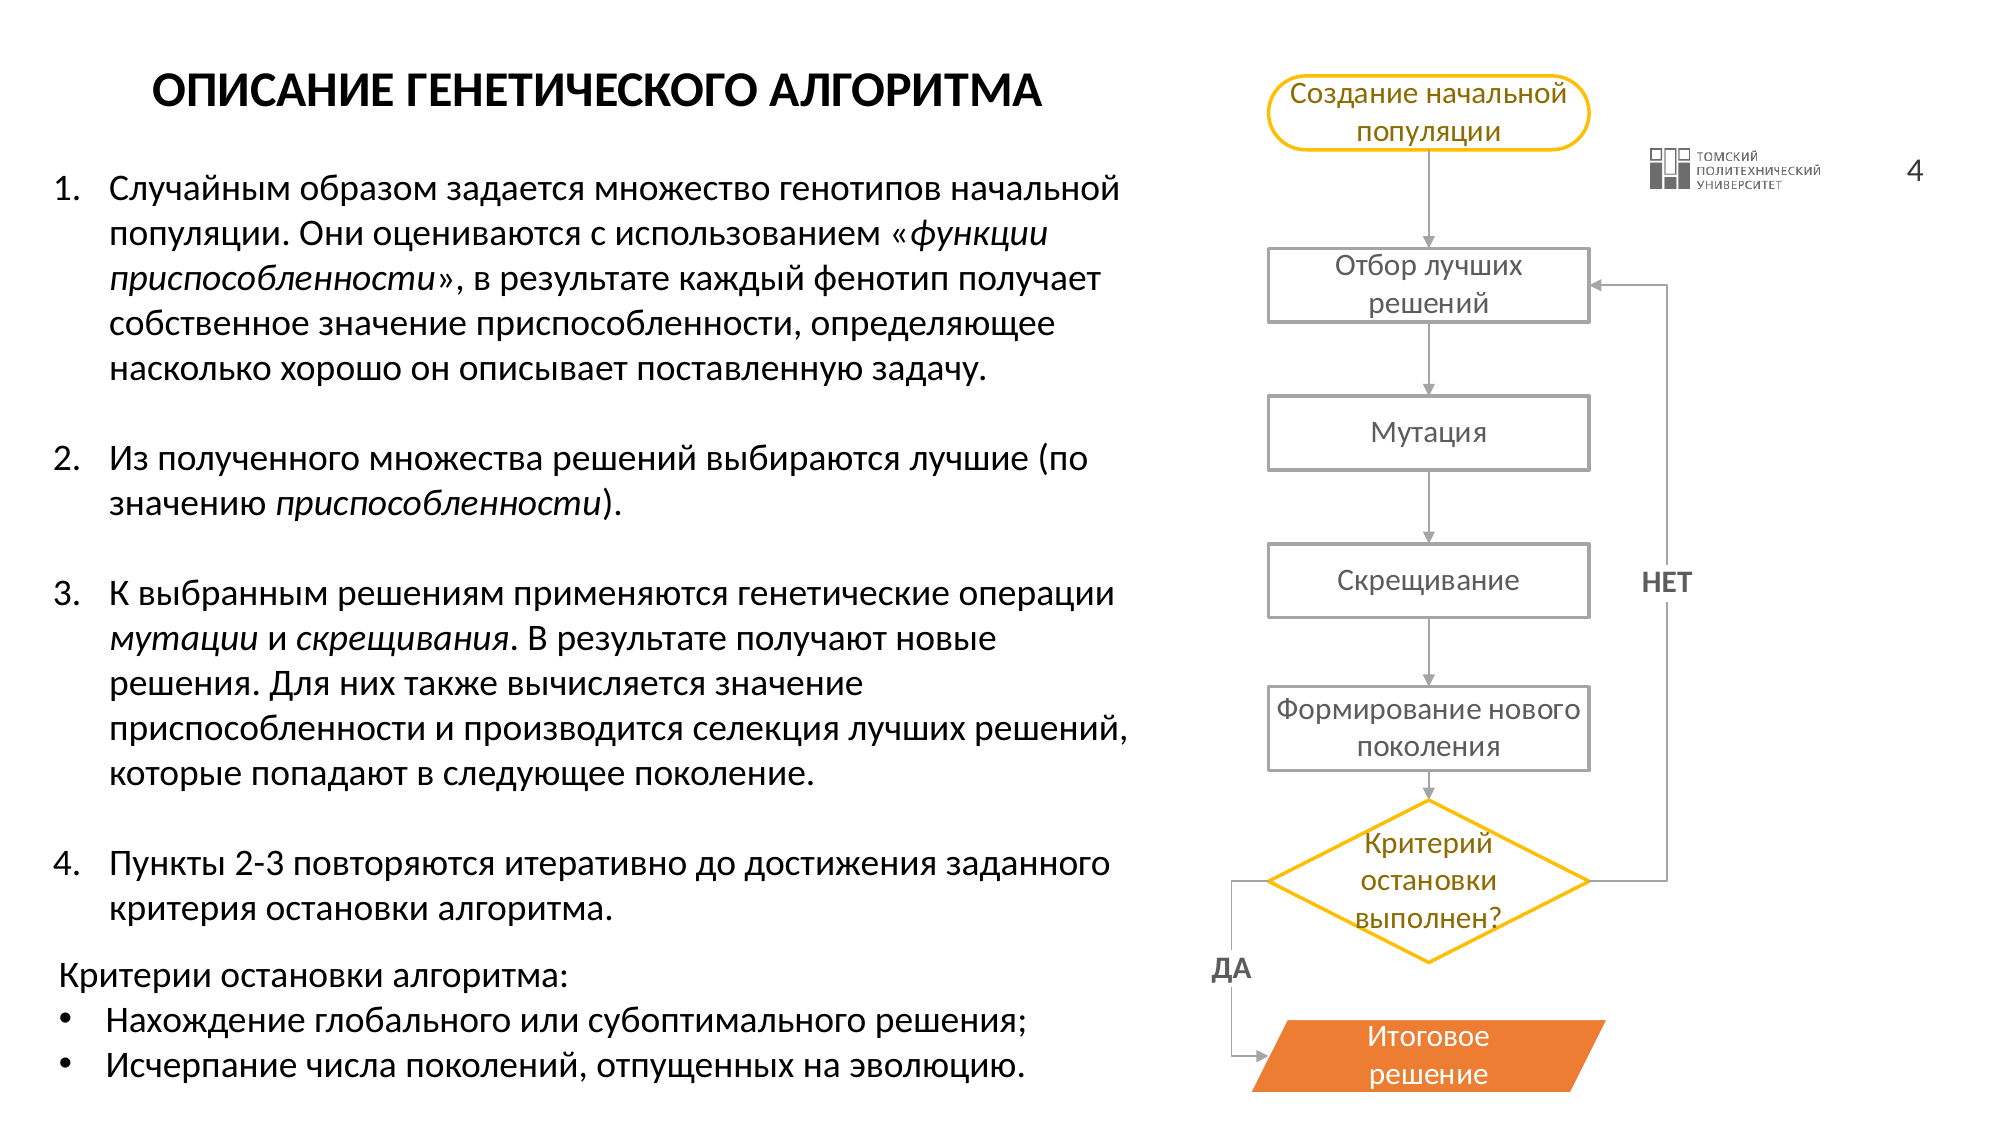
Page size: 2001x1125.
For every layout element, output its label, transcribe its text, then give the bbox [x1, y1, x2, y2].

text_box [1193, 63, 1709, 1109]
text_box Случайным образом задается множество генотипов начальной популяции. Они оцениваются с использованием «функции приспособленности», в результате каждый фенотип получает собственное значение приспособленности, определяющее насколько хорошо он описывает поставленную задачу. Из полученного множества решений выбираются лучшие (по значению приспособленности). К выбранным решениям применяются генетические операции мутации и скрещивания. В результате получают новые решения. Для них также вычисляется значение приспособленности и производится селекция лучших решений, которые попадают в следующее поколение. Пункты 2-3 повторяются итеративно до достижения заданного критерия остановки алгоритма. [38, 155, 1148, 936]
text_box Критерии остановки алгоритма: Нахождение глобального или субоптимального решения; Исчерпание числа поколений, отпущенных на эволюцию. [43, 943, 1044, 1093]
picture [1709, 148, 1820, 189]
title ОПИСАНИЕ ГЕНЕТИЧЕСКОГО АЛГОРИТМА [137, 24, 1755, 156]
